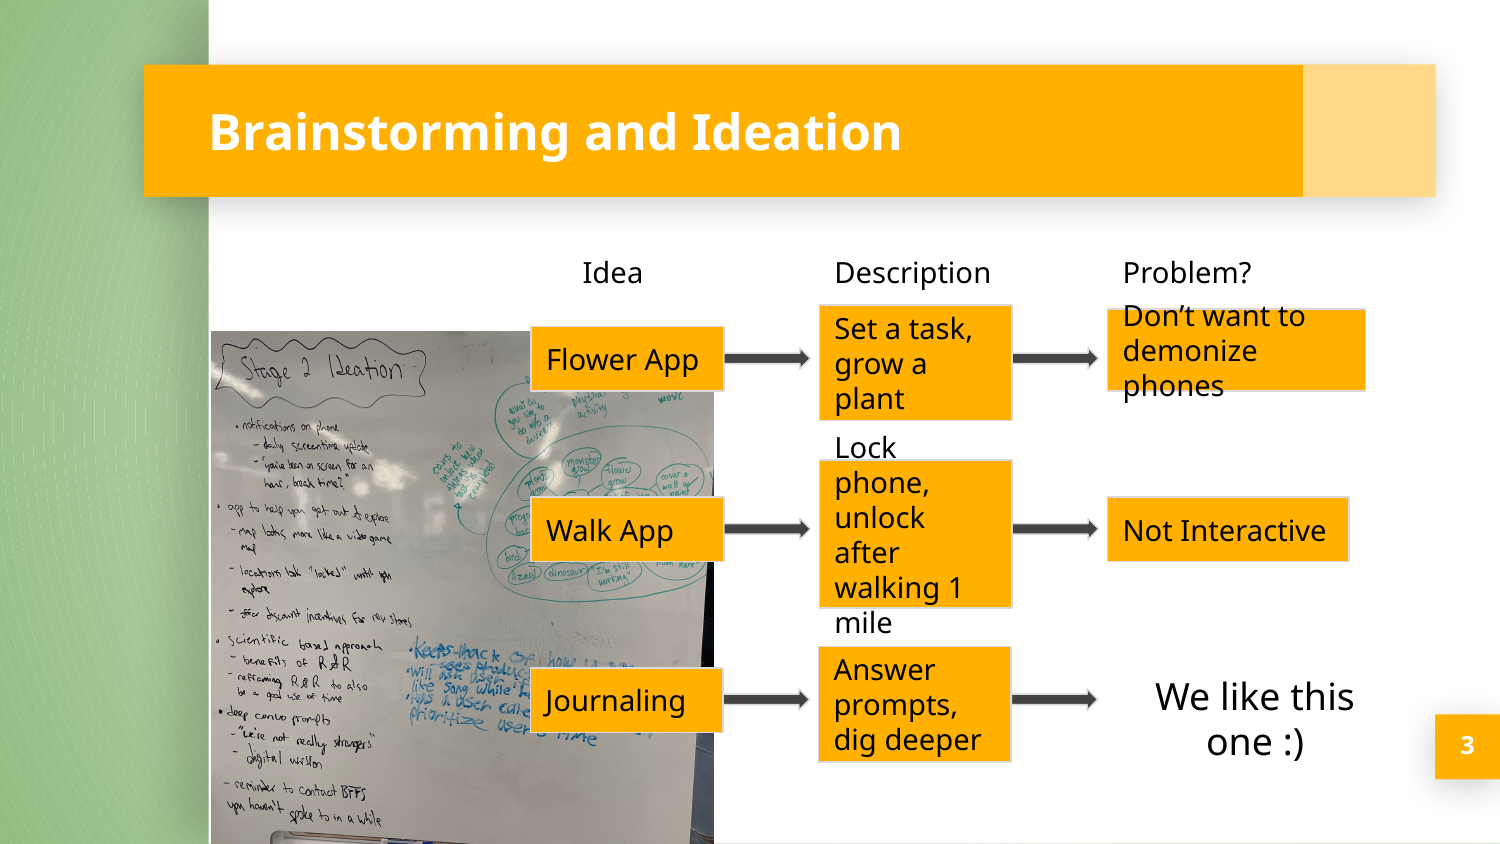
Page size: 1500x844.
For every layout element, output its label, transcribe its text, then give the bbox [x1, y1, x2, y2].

text_box Not Interactive [1107, 497, 1349, 562]
text_box Don’t want to demonize phones [1107, 308, 1366, 392]
text_box Problem? [1107, 239, 1301, 305]
text_box Answer prompts, dig deeper [818, 646, 1012, 762]
text_box Lock phone, unlock after walking 1 mile [819, 459, 1013, 609]
text_box Description [819, 239, 1044, 305]
text_box [723, 688, 810, 711]
text_box [1012, 347, 1099, 369]
text_box [1012, 518, 1099, 540]
text_box Journaling [718, 667, 723, 733]
picture [210, 331, 715, 844]
text_box Flower App [531, 326, 724, 392]
text_box Idea [567, 239, 688, 305]
text_box [723, 347, 811, 369]
title Brainstorming and Ideation [193, 64, 1300, 197]
text_box [1011, 688, 1098, 711]
text_box We like this one :) [1109, 657, 1401, 778]
text_box Set a task, grow a plant [819, 305, 1013, 421]
text_box Walk App [718, 497, 724, 562]
text_box [723, 518, 811, 540]
slide_number 3 [1435, 714, 1500, 780]
